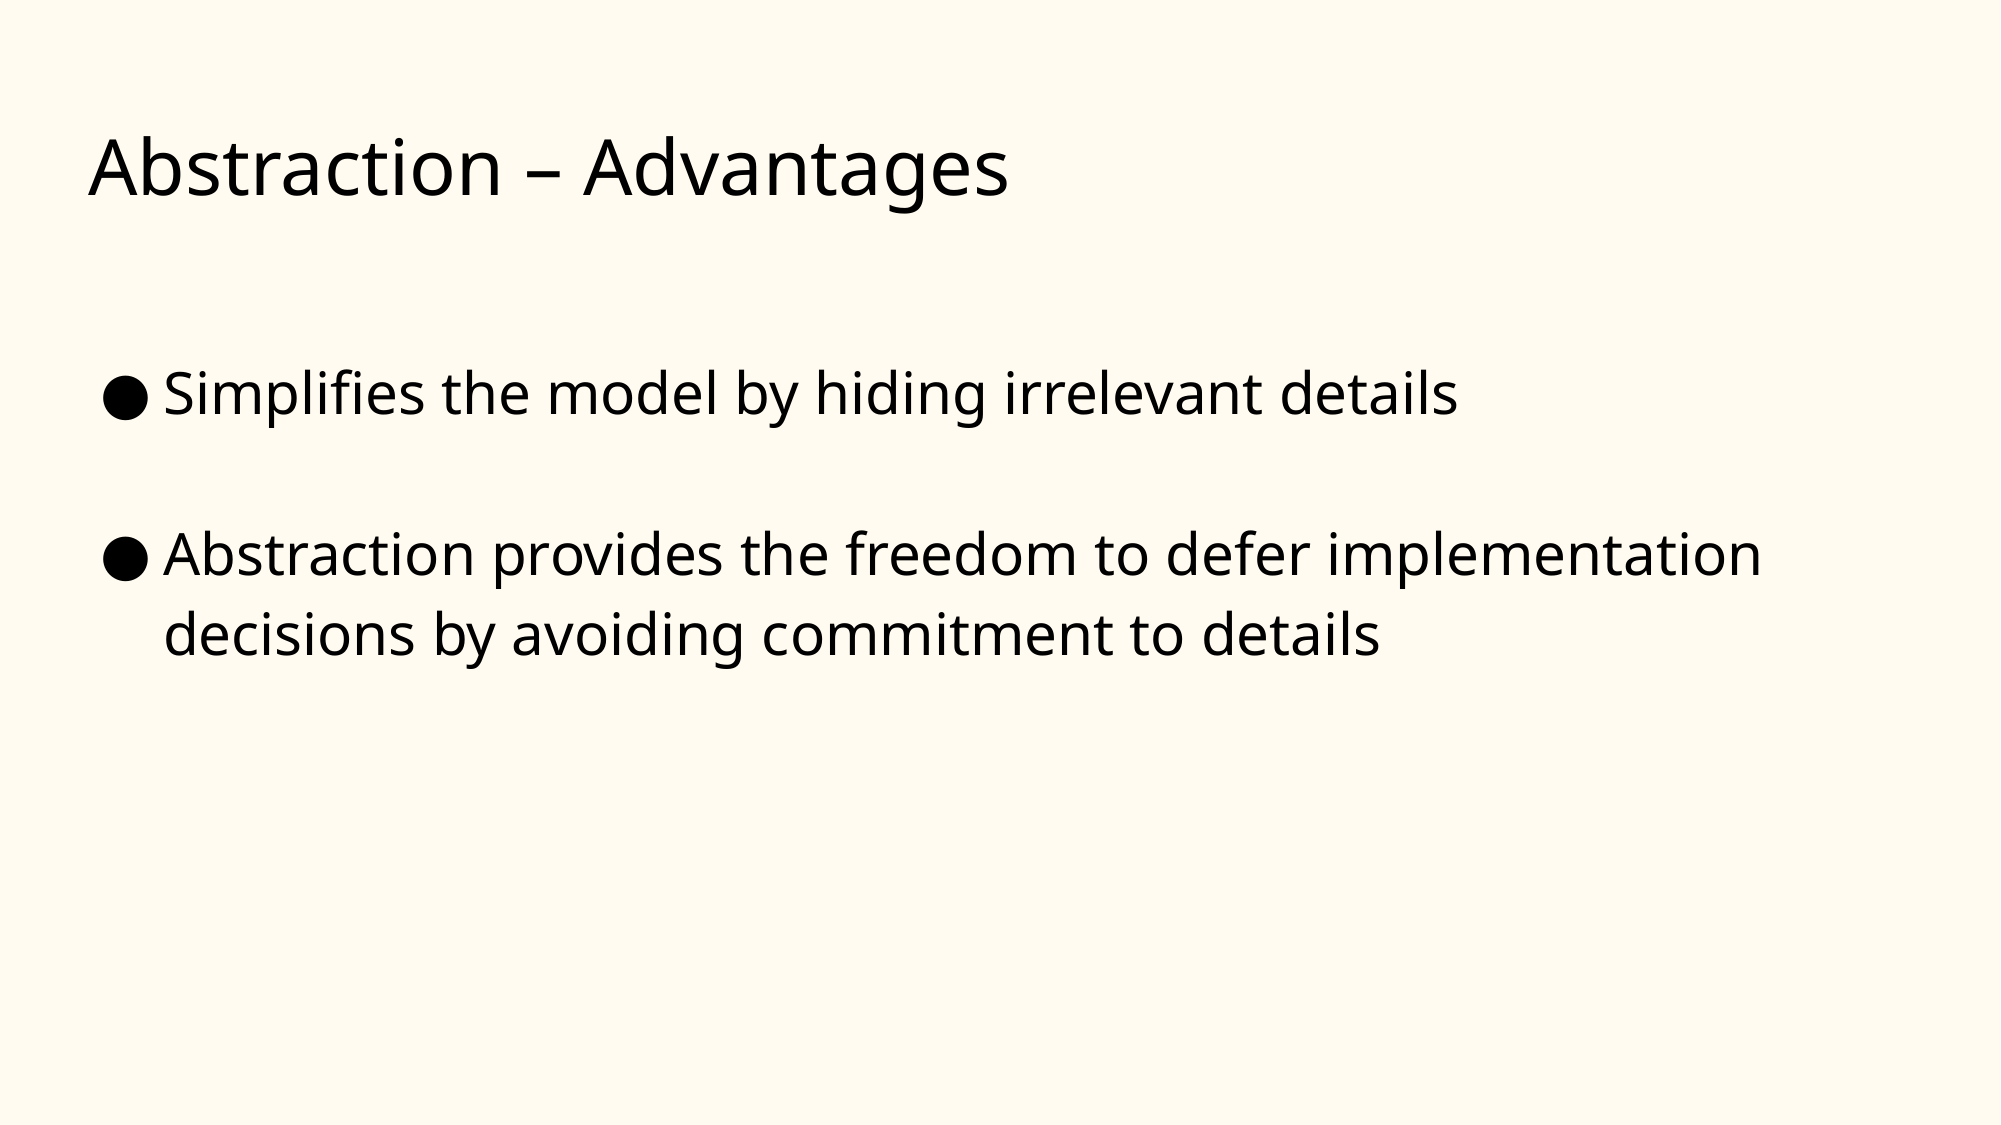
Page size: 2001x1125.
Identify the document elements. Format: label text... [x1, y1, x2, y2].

list Simplifies the model by hiding irrelevant details Abstraction provides the freedom to defer implementation decisions by avoiding commitment to details [68, 256, 1932, 1000]
title Abstraction – Advantages [68, 97, 1932, 232]
